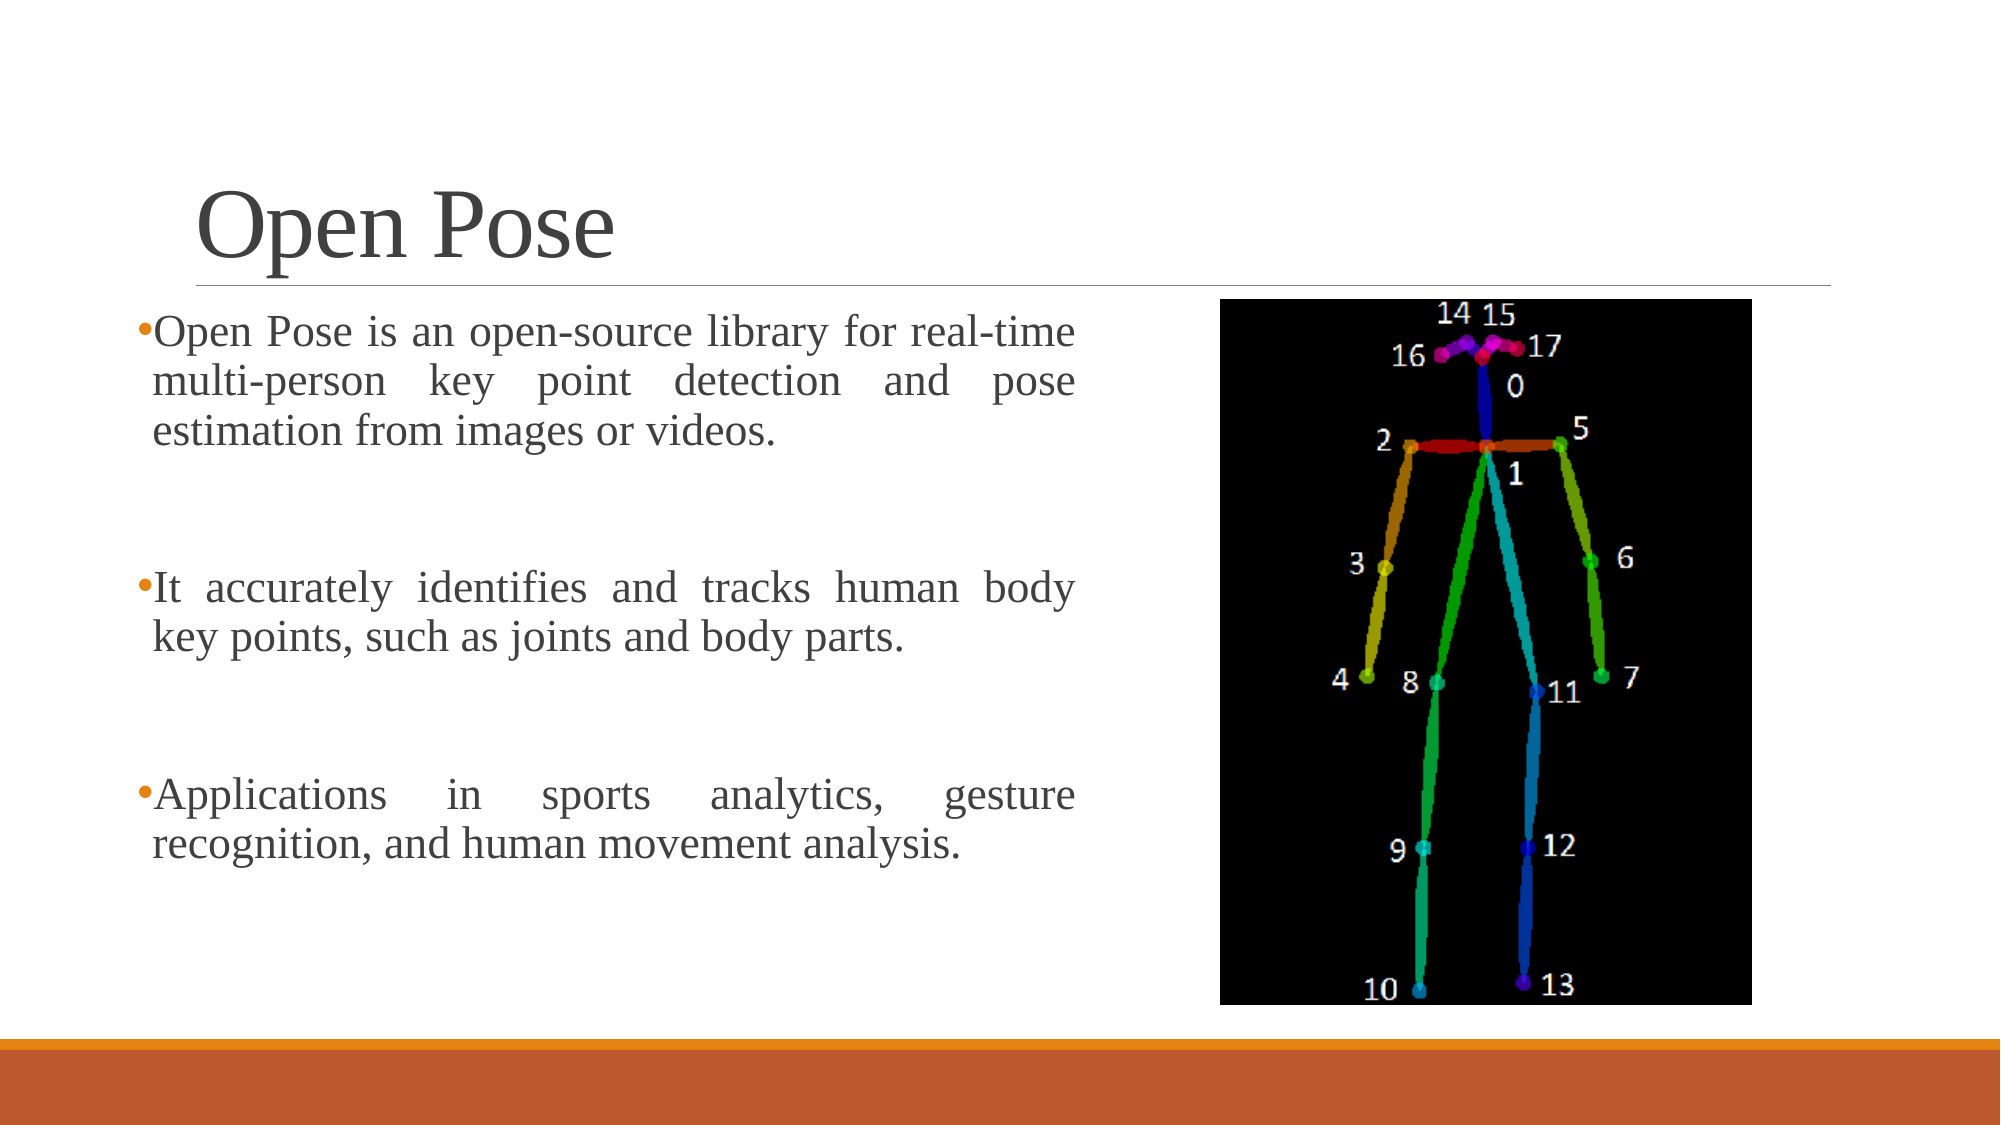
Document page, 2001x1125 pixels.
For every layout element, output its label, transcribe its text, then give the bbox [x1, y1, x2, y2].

picture [1219, 298, 1752, 1005]
title Open Pose [180, 47, 1830, 285]
list Open Pose is an open-source library for real-time multi-person key point detection and pose estimation from images or videos. It accurately identifies and tracks human body key points, such as joints and body parts. Applications in sports analytics, gesture recognition, and human movement analysis. [137, 299, 1077, 906]
